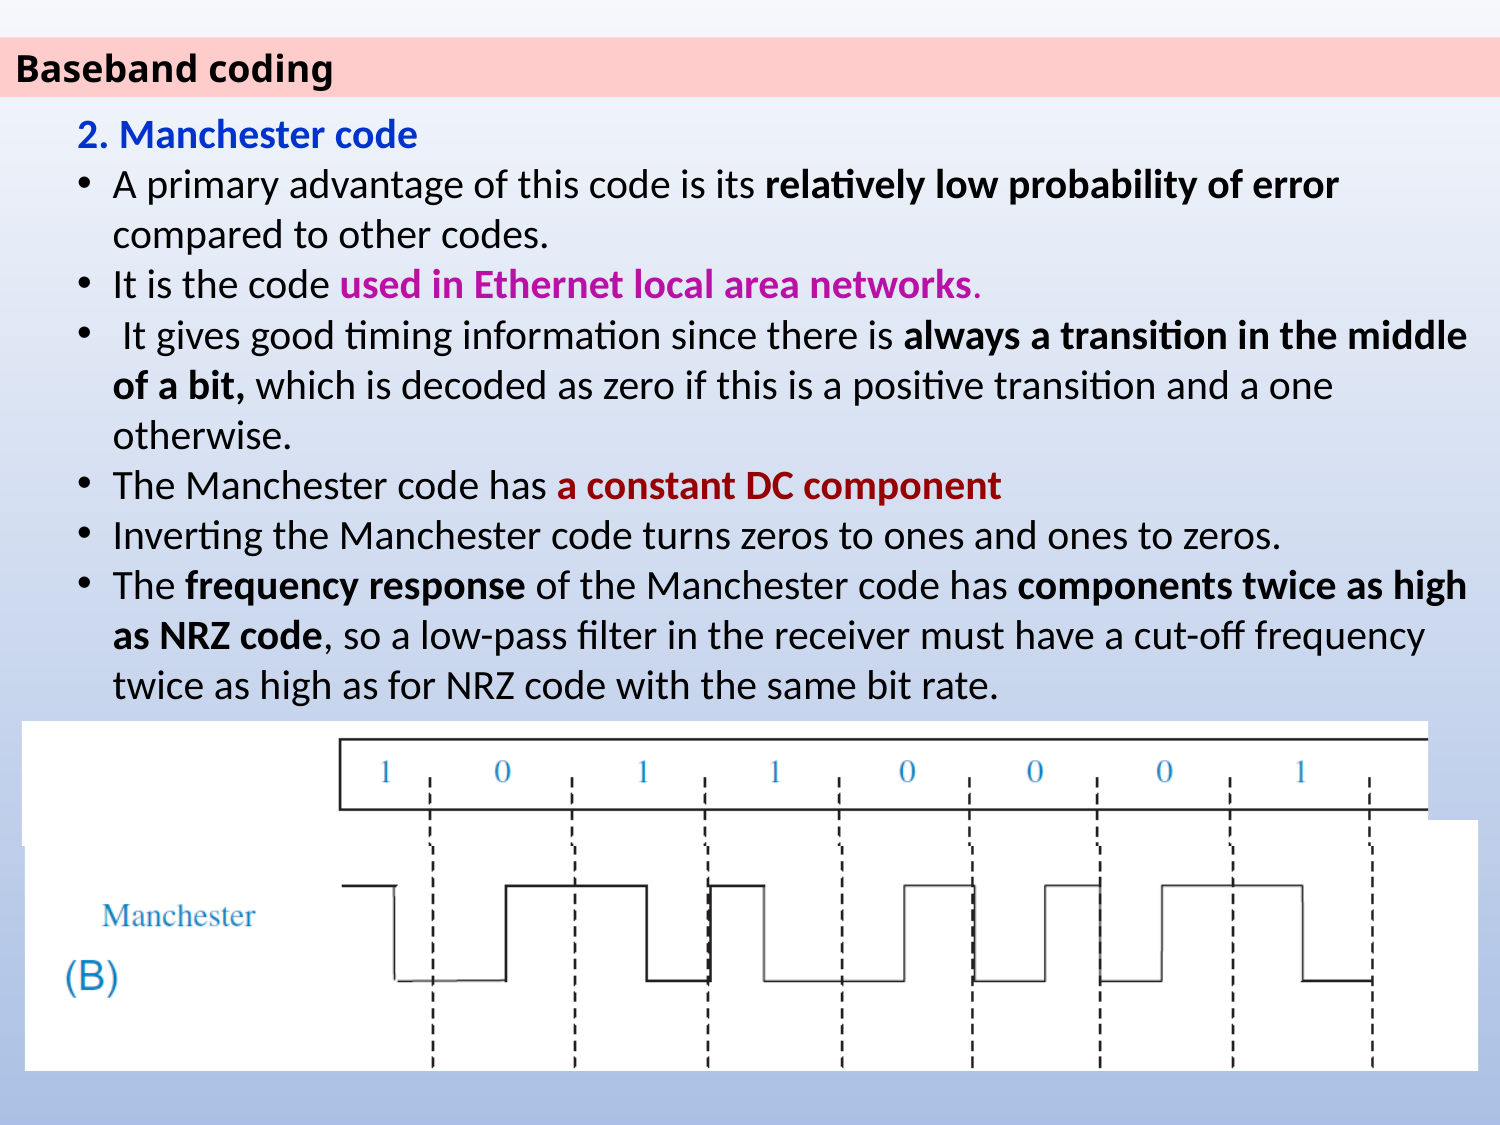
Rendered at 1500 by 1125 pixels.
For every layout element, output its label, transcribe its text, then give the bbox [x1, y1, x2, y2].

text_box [21, 720, 1479, 1071]
text_box Baseband coding [0, 37, 1500, 98]
text_box 2. Manchester code A primary advantage of this code is its relatively low probability of error compared to other codes. It is the code used in Ethernet local area networks. It gives good timing information since there is always a transition in the middle of a bit, which is decoded as zero if this is a positive transition and a one otherwise. The Manchester code has a constant DC component Inverting the Manchester code turns zeros to ones and ones to zeros. The frequency response of the Manchester code has components twice as high as NRZ code, so a low-pass filter in the receiver must have a cut-off frequency twice as high as for NRZ code with the same bit rate. [62, 99, 1500, 715]
